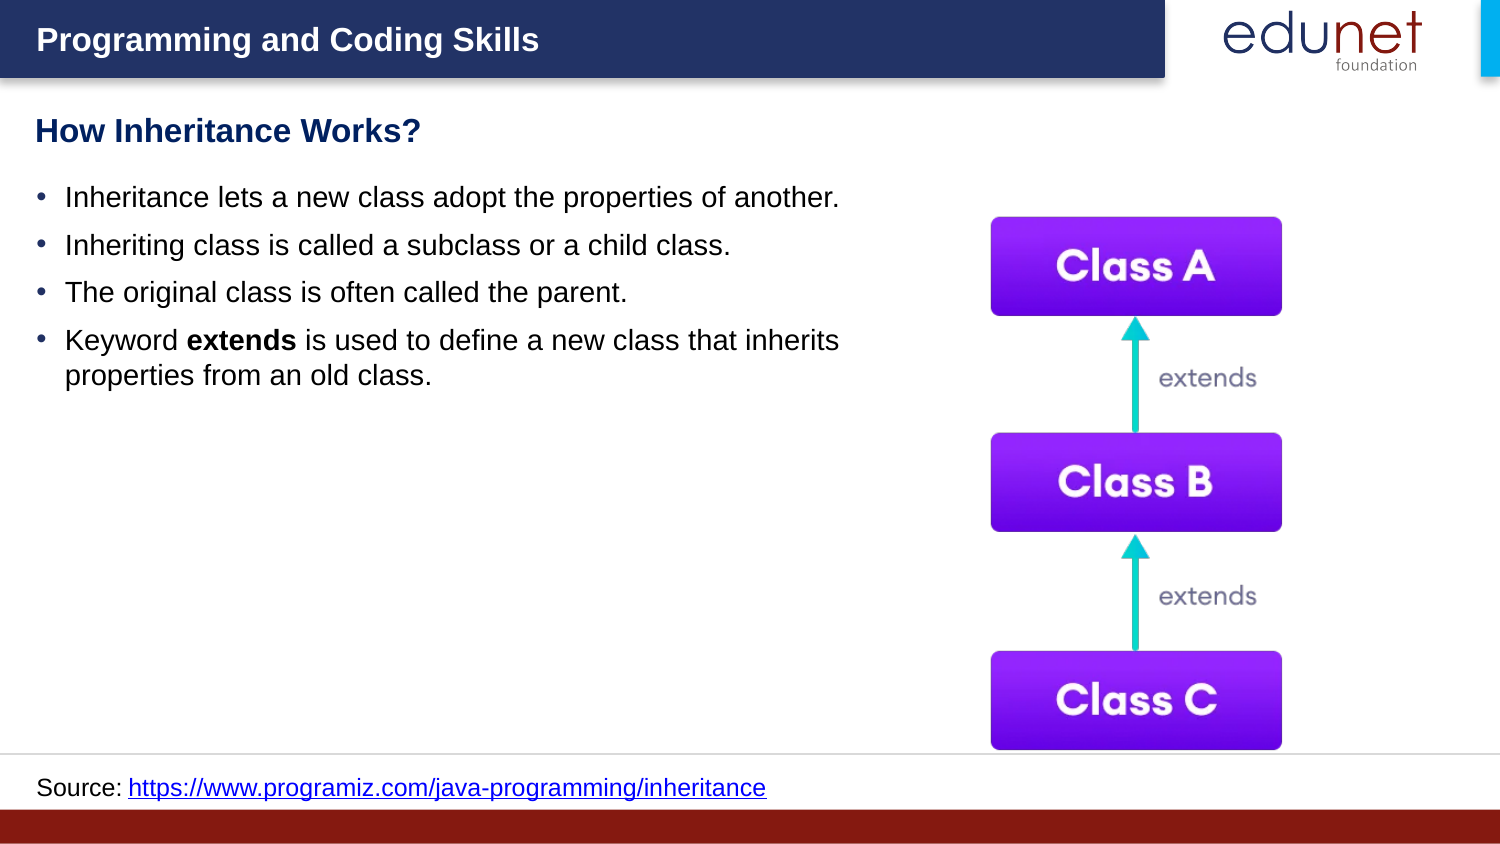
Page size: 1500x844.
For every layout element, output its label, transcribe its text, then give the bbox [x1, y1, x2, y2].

text_box Inheritance lets a new class adopt the properties of another. Inheriting class is called a subclass or a child class. The original class is often called the parent. Keyword extends is used to define a new class that inherits properties from an old class. [24, 173, 908, 397]
title How Inheritance Works? [20, 102, 668, 174]
text_box Source: [21, 763, 113, 809]
picture [1219, 8, 1424, 75]
picture [969, 193, 1298, 753]
picture [969, 755, 1298, 759]
text_box https://www.programiz.com/java-programming/inheritance [113, 763, 970, 809]
